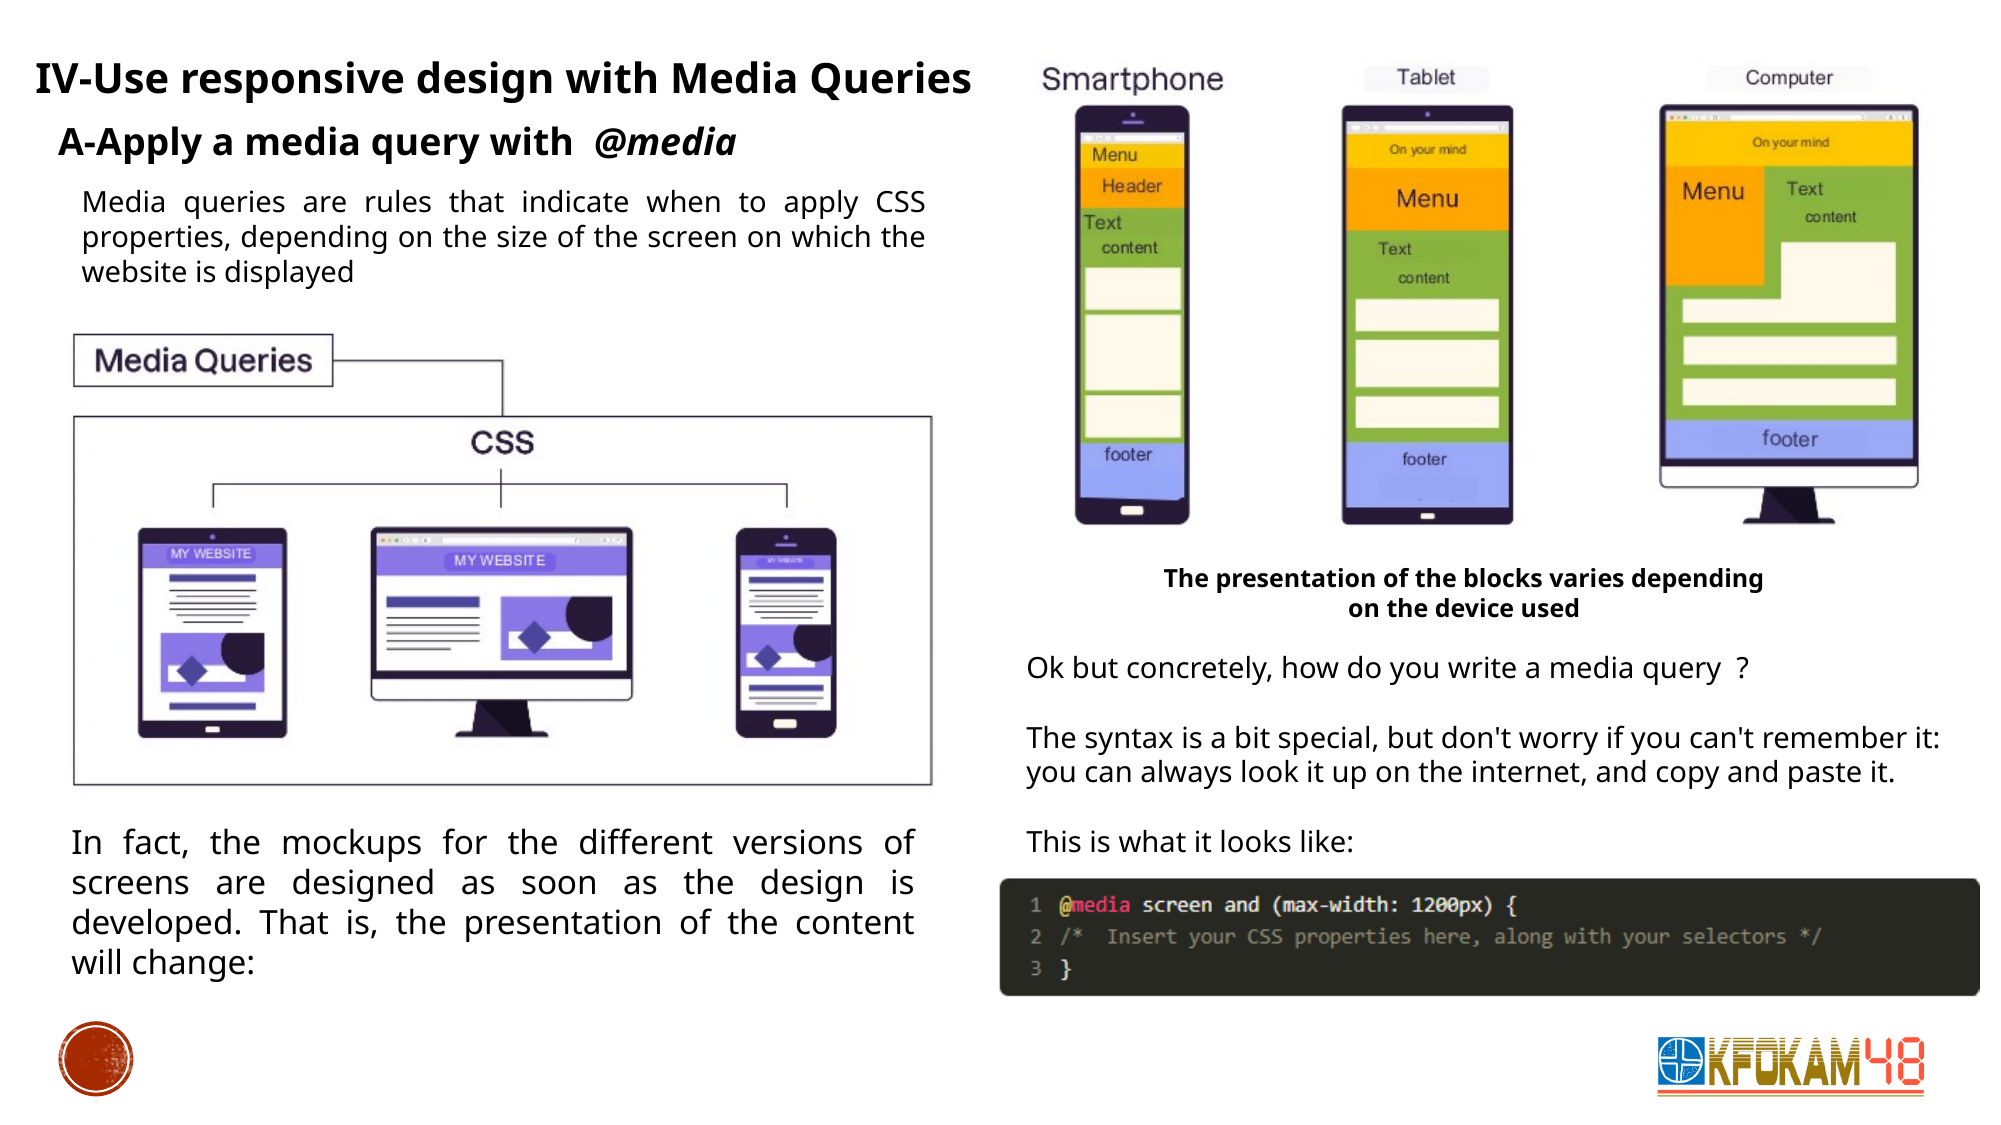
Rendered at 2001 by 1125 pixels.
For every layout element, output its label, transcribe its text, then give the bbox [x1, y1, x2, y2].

text_box Media queries are rules that indicate when to apply CSS properties, depending on the size of the screen on which the website is displayed [66, 175, 942, 296]
picture [1027, 49, 1950, 546]
picture [49, 311, 959, 800]
text_box A-Apply a media query with @media [43, 110, 752, 170]
picture [997, 874, 1980, 1001]
text_box The presentation of the blocks varies depending on the device used [1139, 555, 1790, 631]
picture [1653, 1032, 1929, 1101]
text_box Ok but concretely, how do you write a media query ? The syntax is a bit special, but don't worry if you can't remember it: you can always look it up on the internet, and copy and paste it. This is what it looks like: [1011, 641, 1966, 873]
text_box IV-Use responsive design with Media Queries [20, 44, 988, 110]
text_box In fact, the mockups for the different versions of screens are designed as soon as the design is developed. That is, the presentation of the content will change: [56, 813, 931, 989]
